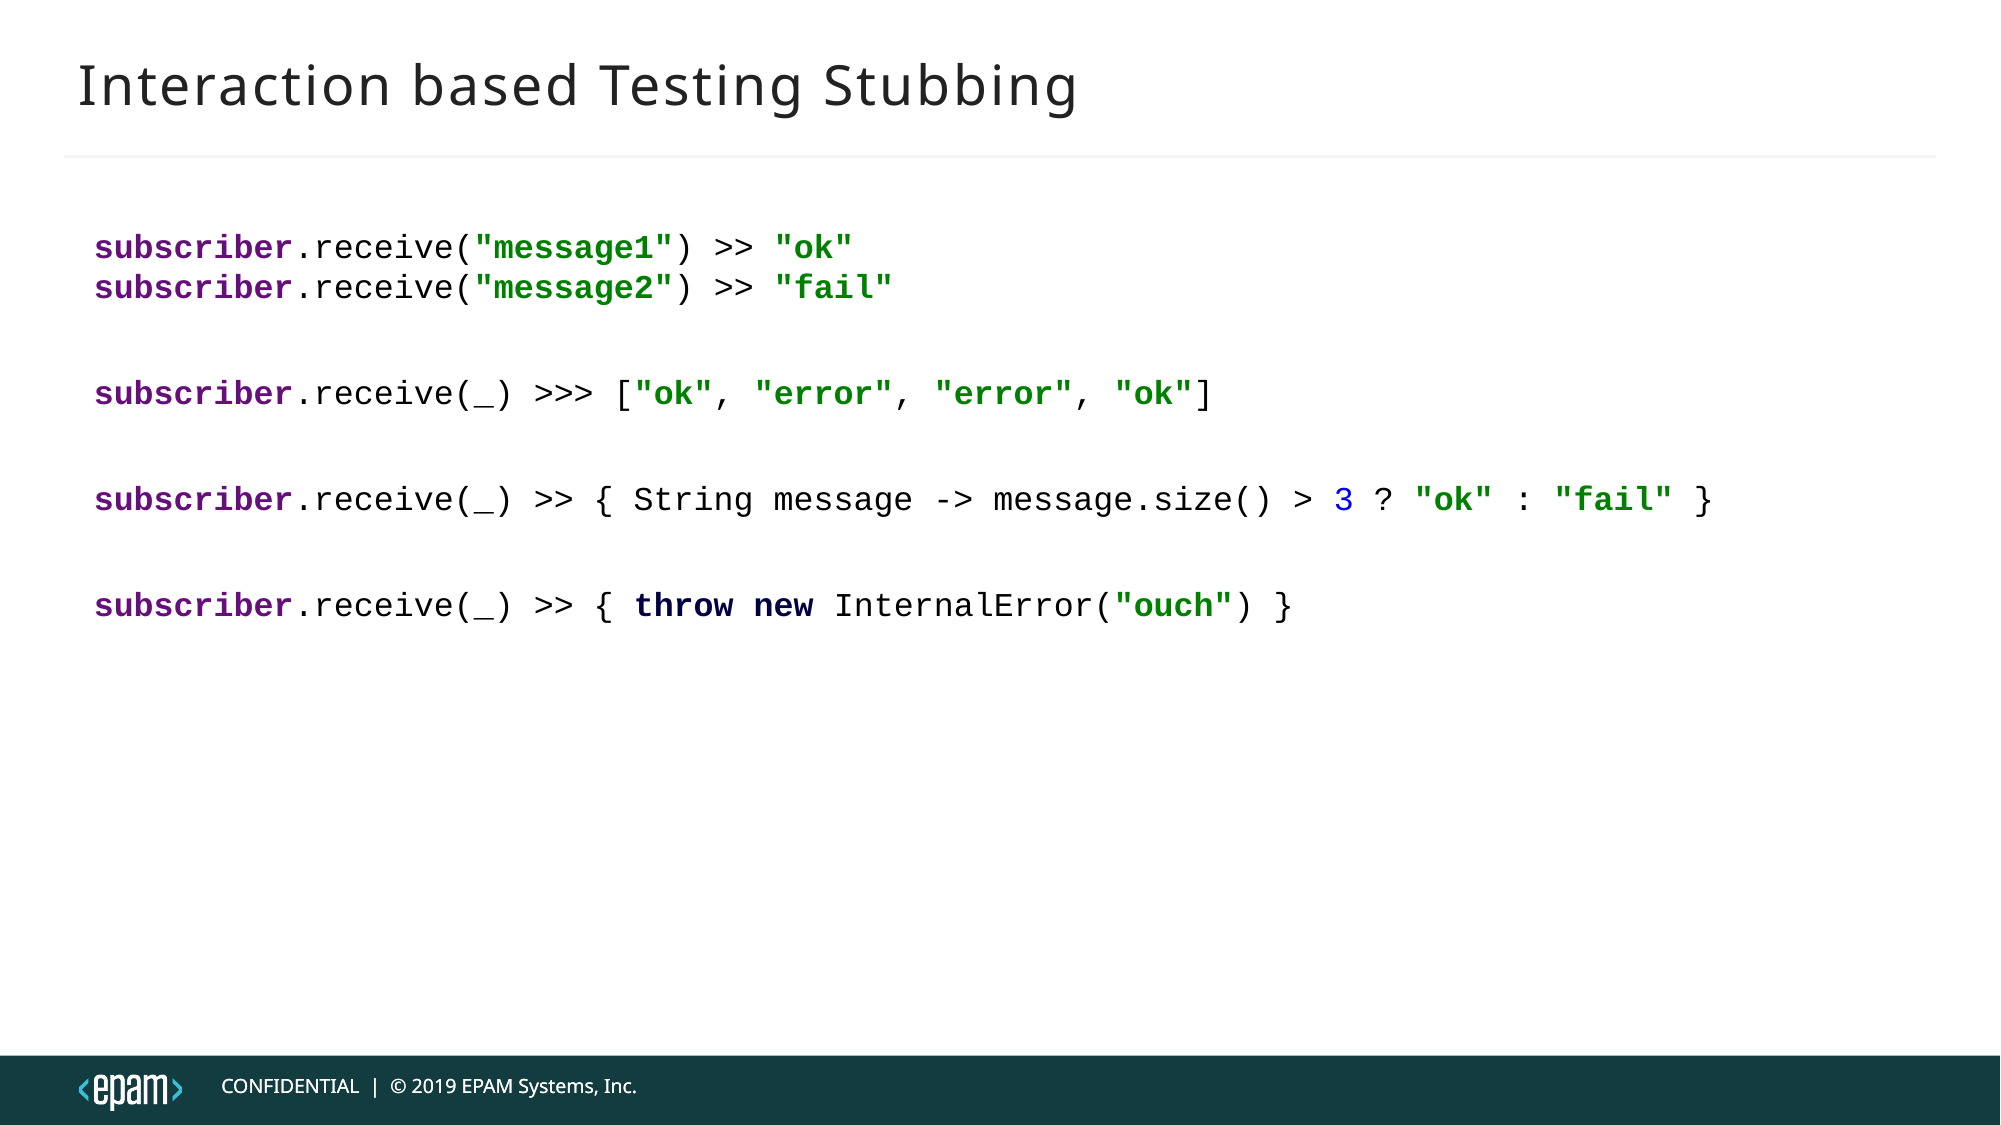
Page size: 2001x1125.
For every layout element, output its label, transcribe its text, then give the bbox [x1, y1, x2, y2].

title Interaction based Testing Stubbing [78, 50, 1922, 116]
text_box subscriber.receive(_) >> { throw new InternalError("ouch") } [78, 575, 1780, 631]
text_box subscriber.receive("message1") >> "ok" subscriber.receive("message2") >> "fail" [78, 218, 1318, 313]
text_box subscriber.receive(_) >> { String message -> message.size() > 3 ? "ok" : "fail" } [78, 469, 1780, 525]
text_box CONFIDENTIAL | © 2019 EPAM Systems, Inc. [206, 1066, 737, 1105]
text_box subscriber.receive(_) >>> ["ok", "error", "error", "ok"] [78, 364, 1318, 419]
